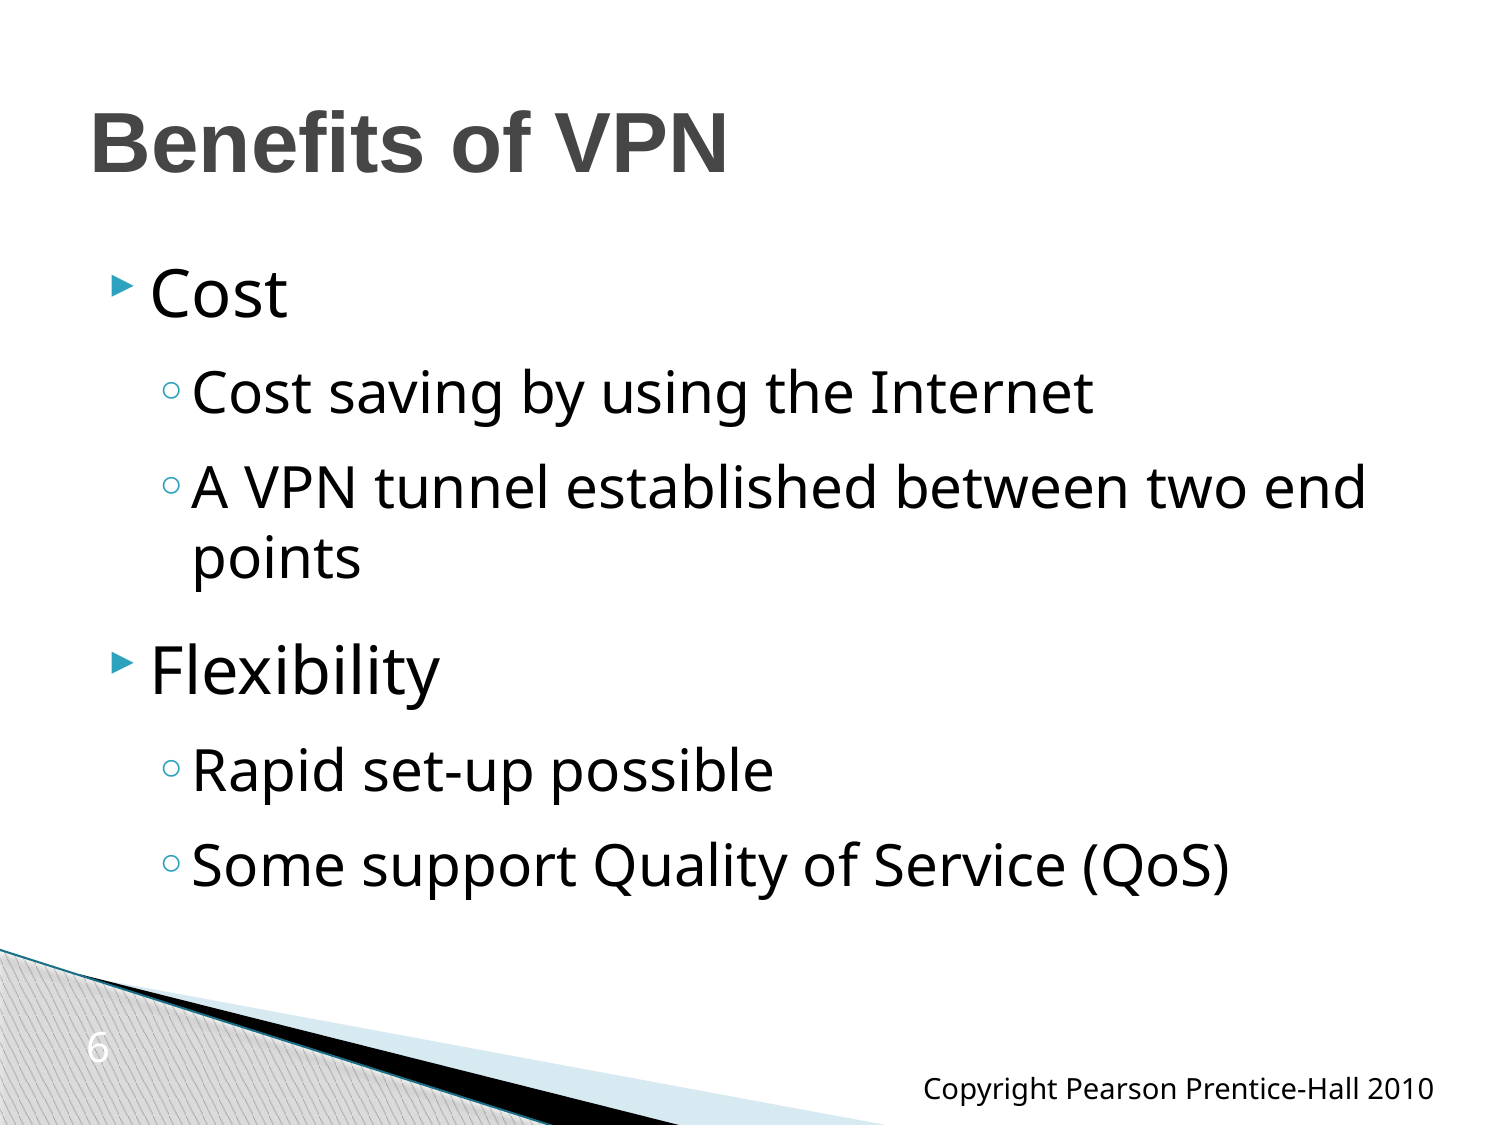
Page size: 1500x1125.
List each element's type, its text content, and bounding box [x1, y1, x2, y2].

list Cost Cost saving by using the Internet A VPN tunnel established between two end points Flexibility Rapid set-up possible Some support Quality of Service (QoS) [74, 242, 1426, 986]
title Benefits of VPN [75, 45, 1425, 233]
slide_number 6 [0, 1025, 125, 1085]
footer Copyright Pearson Prentice-Hall 2010 [737, 1052, 1450, 1113]
